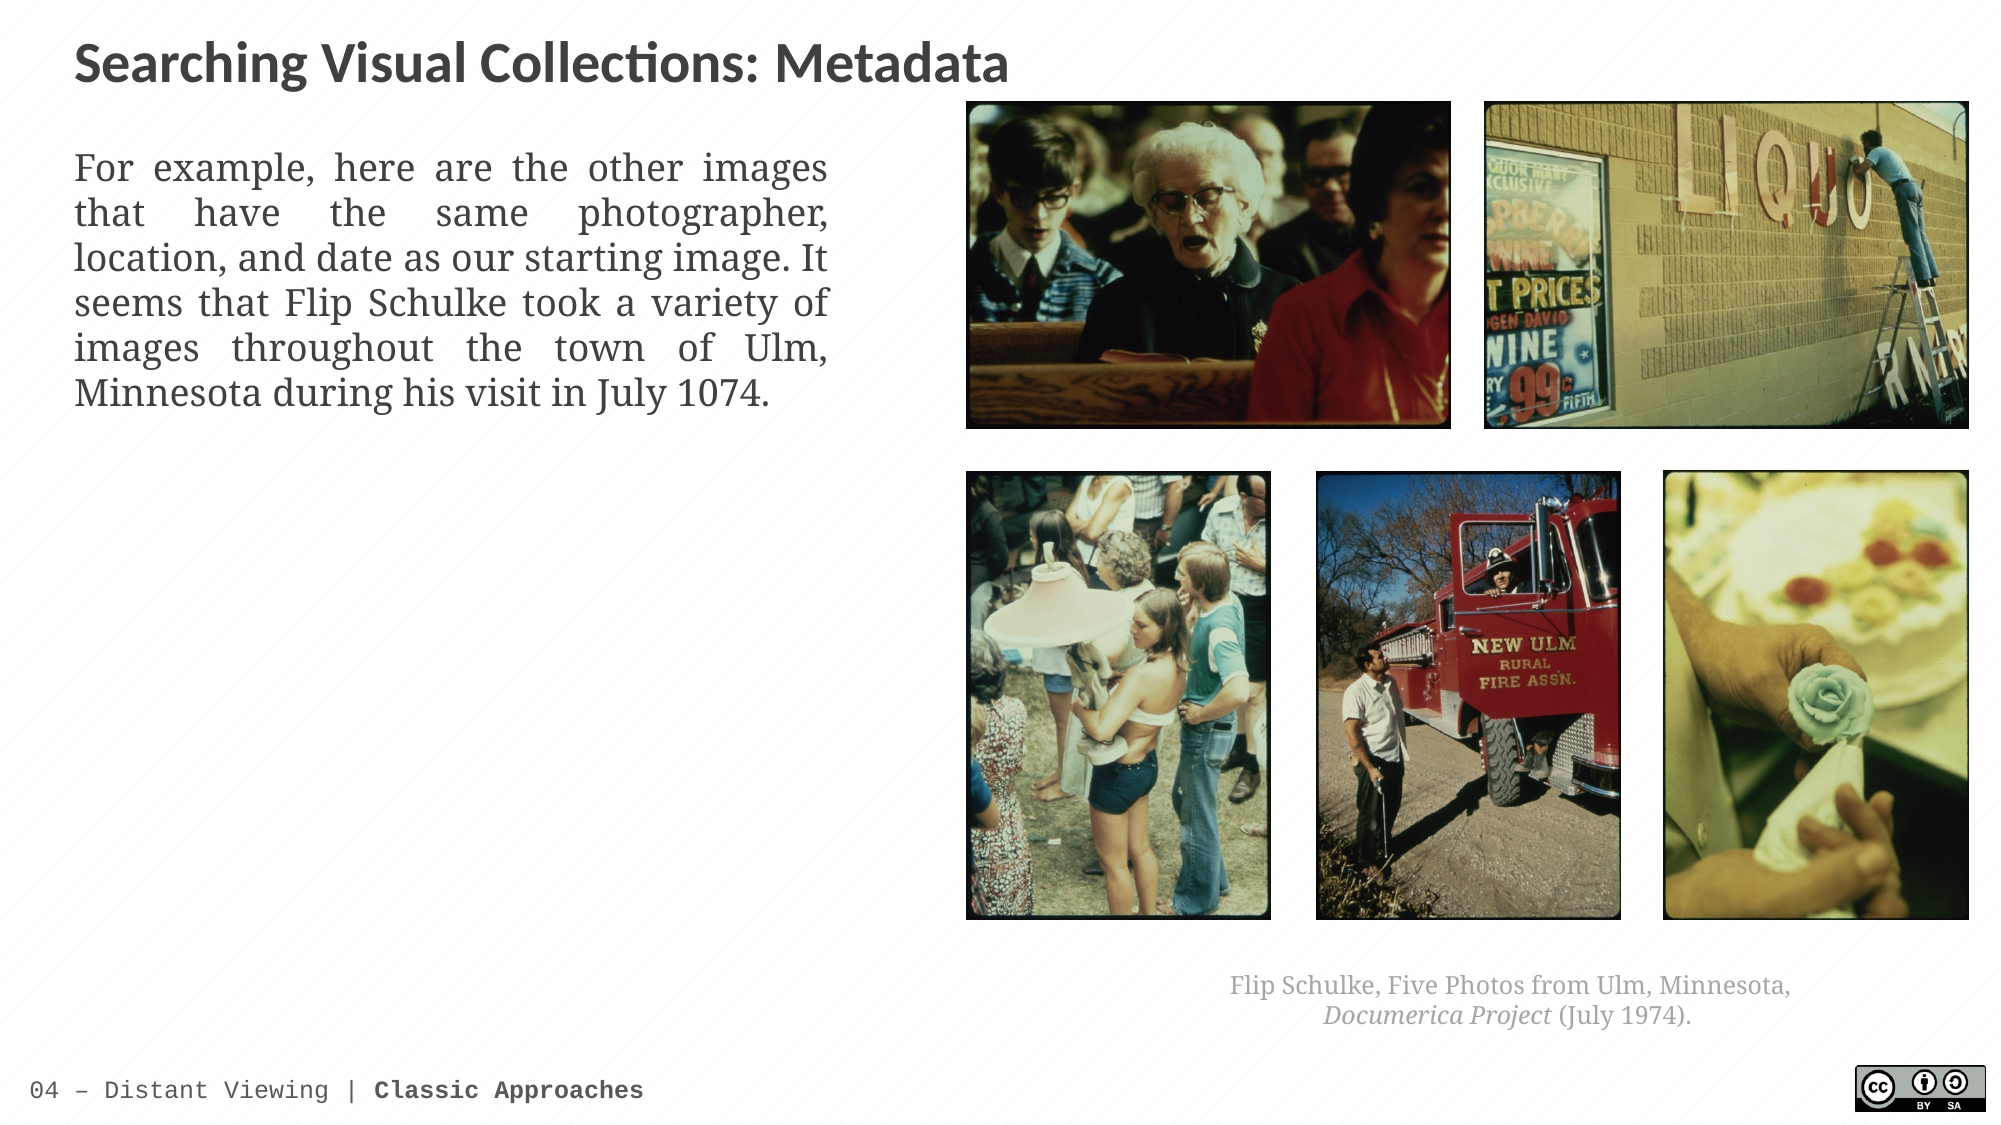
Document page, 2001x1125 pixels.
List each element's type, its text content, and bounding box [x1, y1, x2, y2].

picture [1316, 471, 1621, 920]
picture [1855, 1065, 1986, 1112]
picture [966, 471, 1271, 920]
picture [966, 101, 1451, 429]
picture [1484, 101, 1969, 429]
text_box Flip Schulke, Five Photos from Ulm, Minnesota, Documerica Project (July 1974). [1157, 962, 1865, 1038]
text_box For example, here are the other images that have the same photographer, location, and date as our starting image. It seems that Flip Schulke took a variety of images throughout the town of Ulm, Minnesota during his visit in July 1074. [59, 136, 844, 422]
text_box Searching Visual Collections: Metadata [59, 16, 1442, 102]
picture [1663, 470, 1969, 920]
text_box 04 – Distant Viewing | Classic Approaches [14, 1066, 780, 1111]
